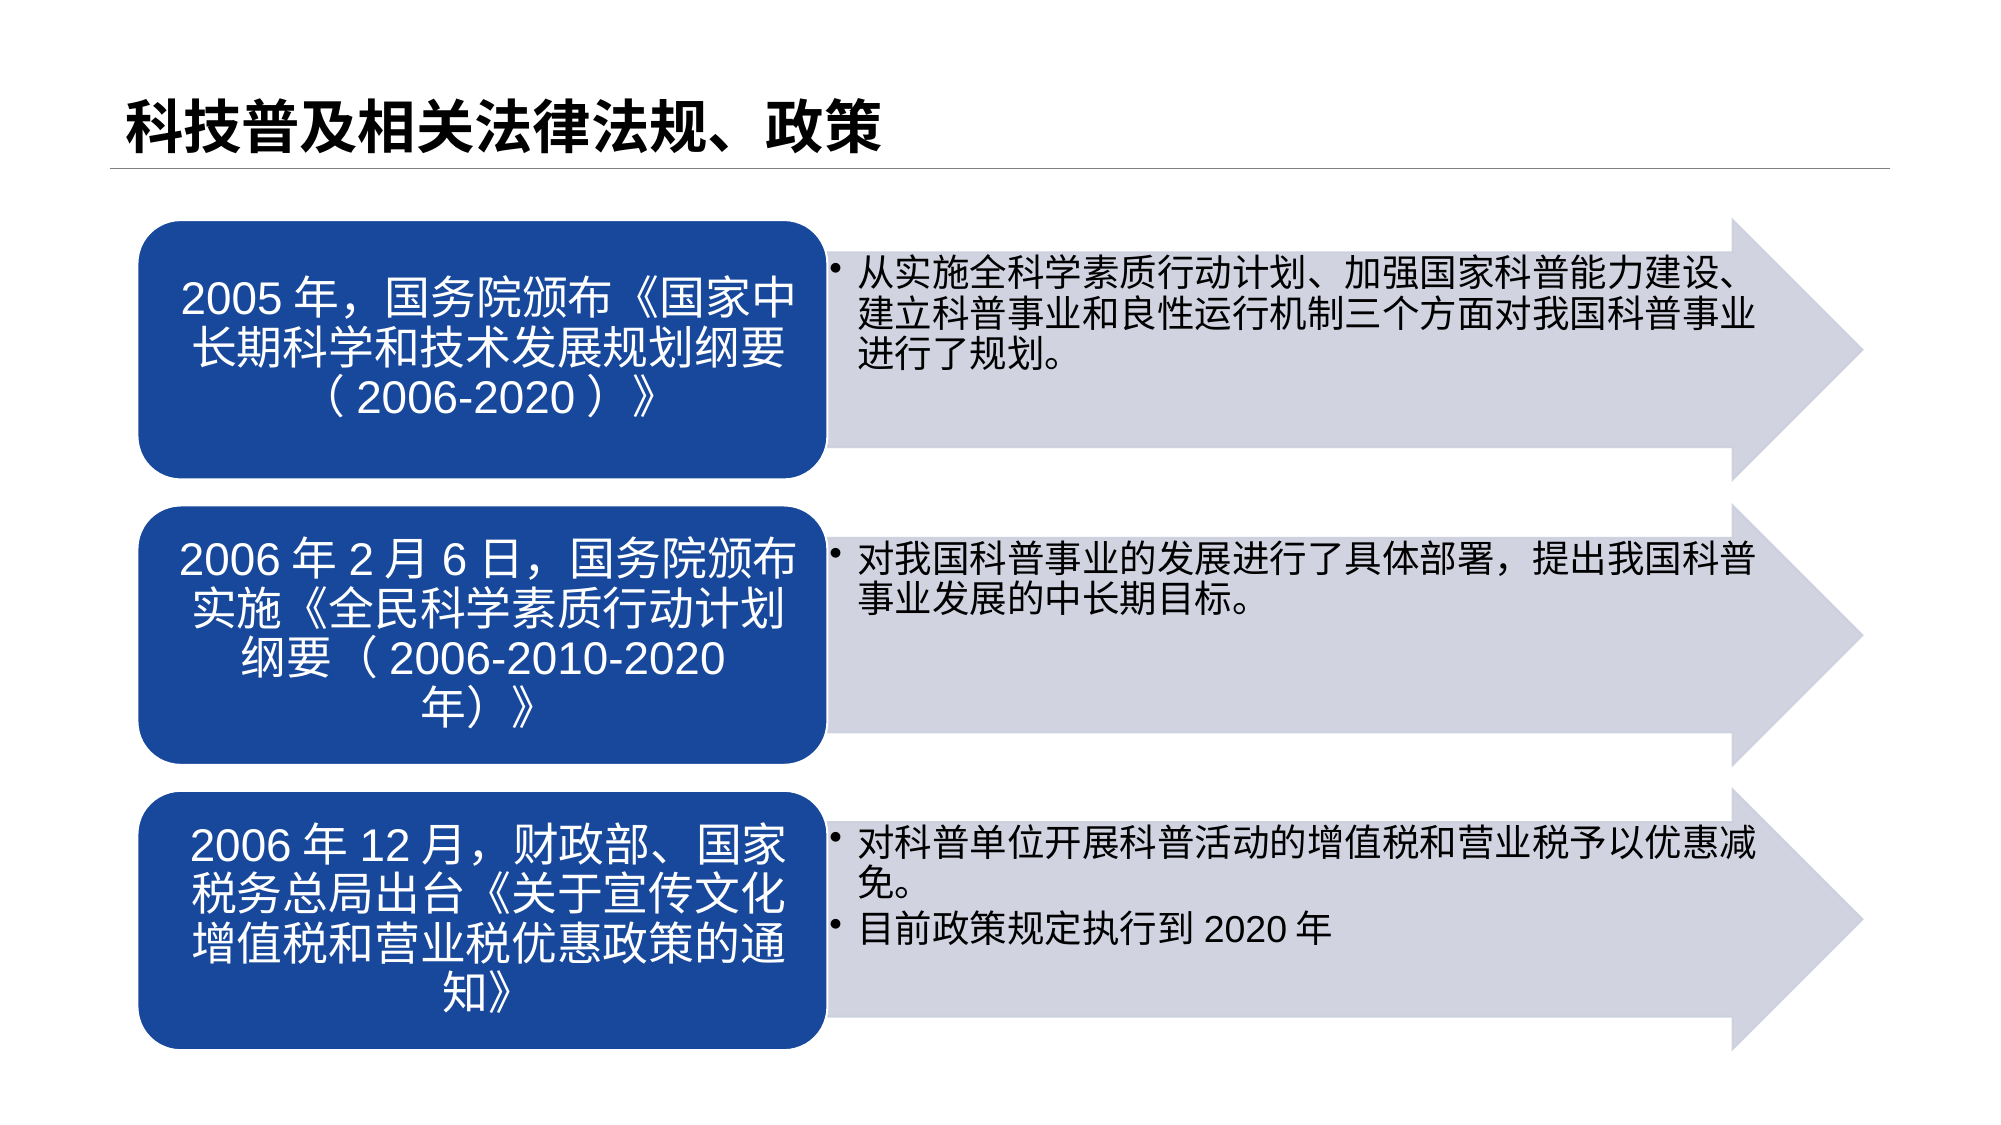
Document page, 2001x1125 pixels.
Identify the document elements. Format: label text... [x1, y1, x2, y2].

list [137, 219, 1863, 1051]
title 科技普及相关法律法规、政策 [109, 0, 1890, 169]
